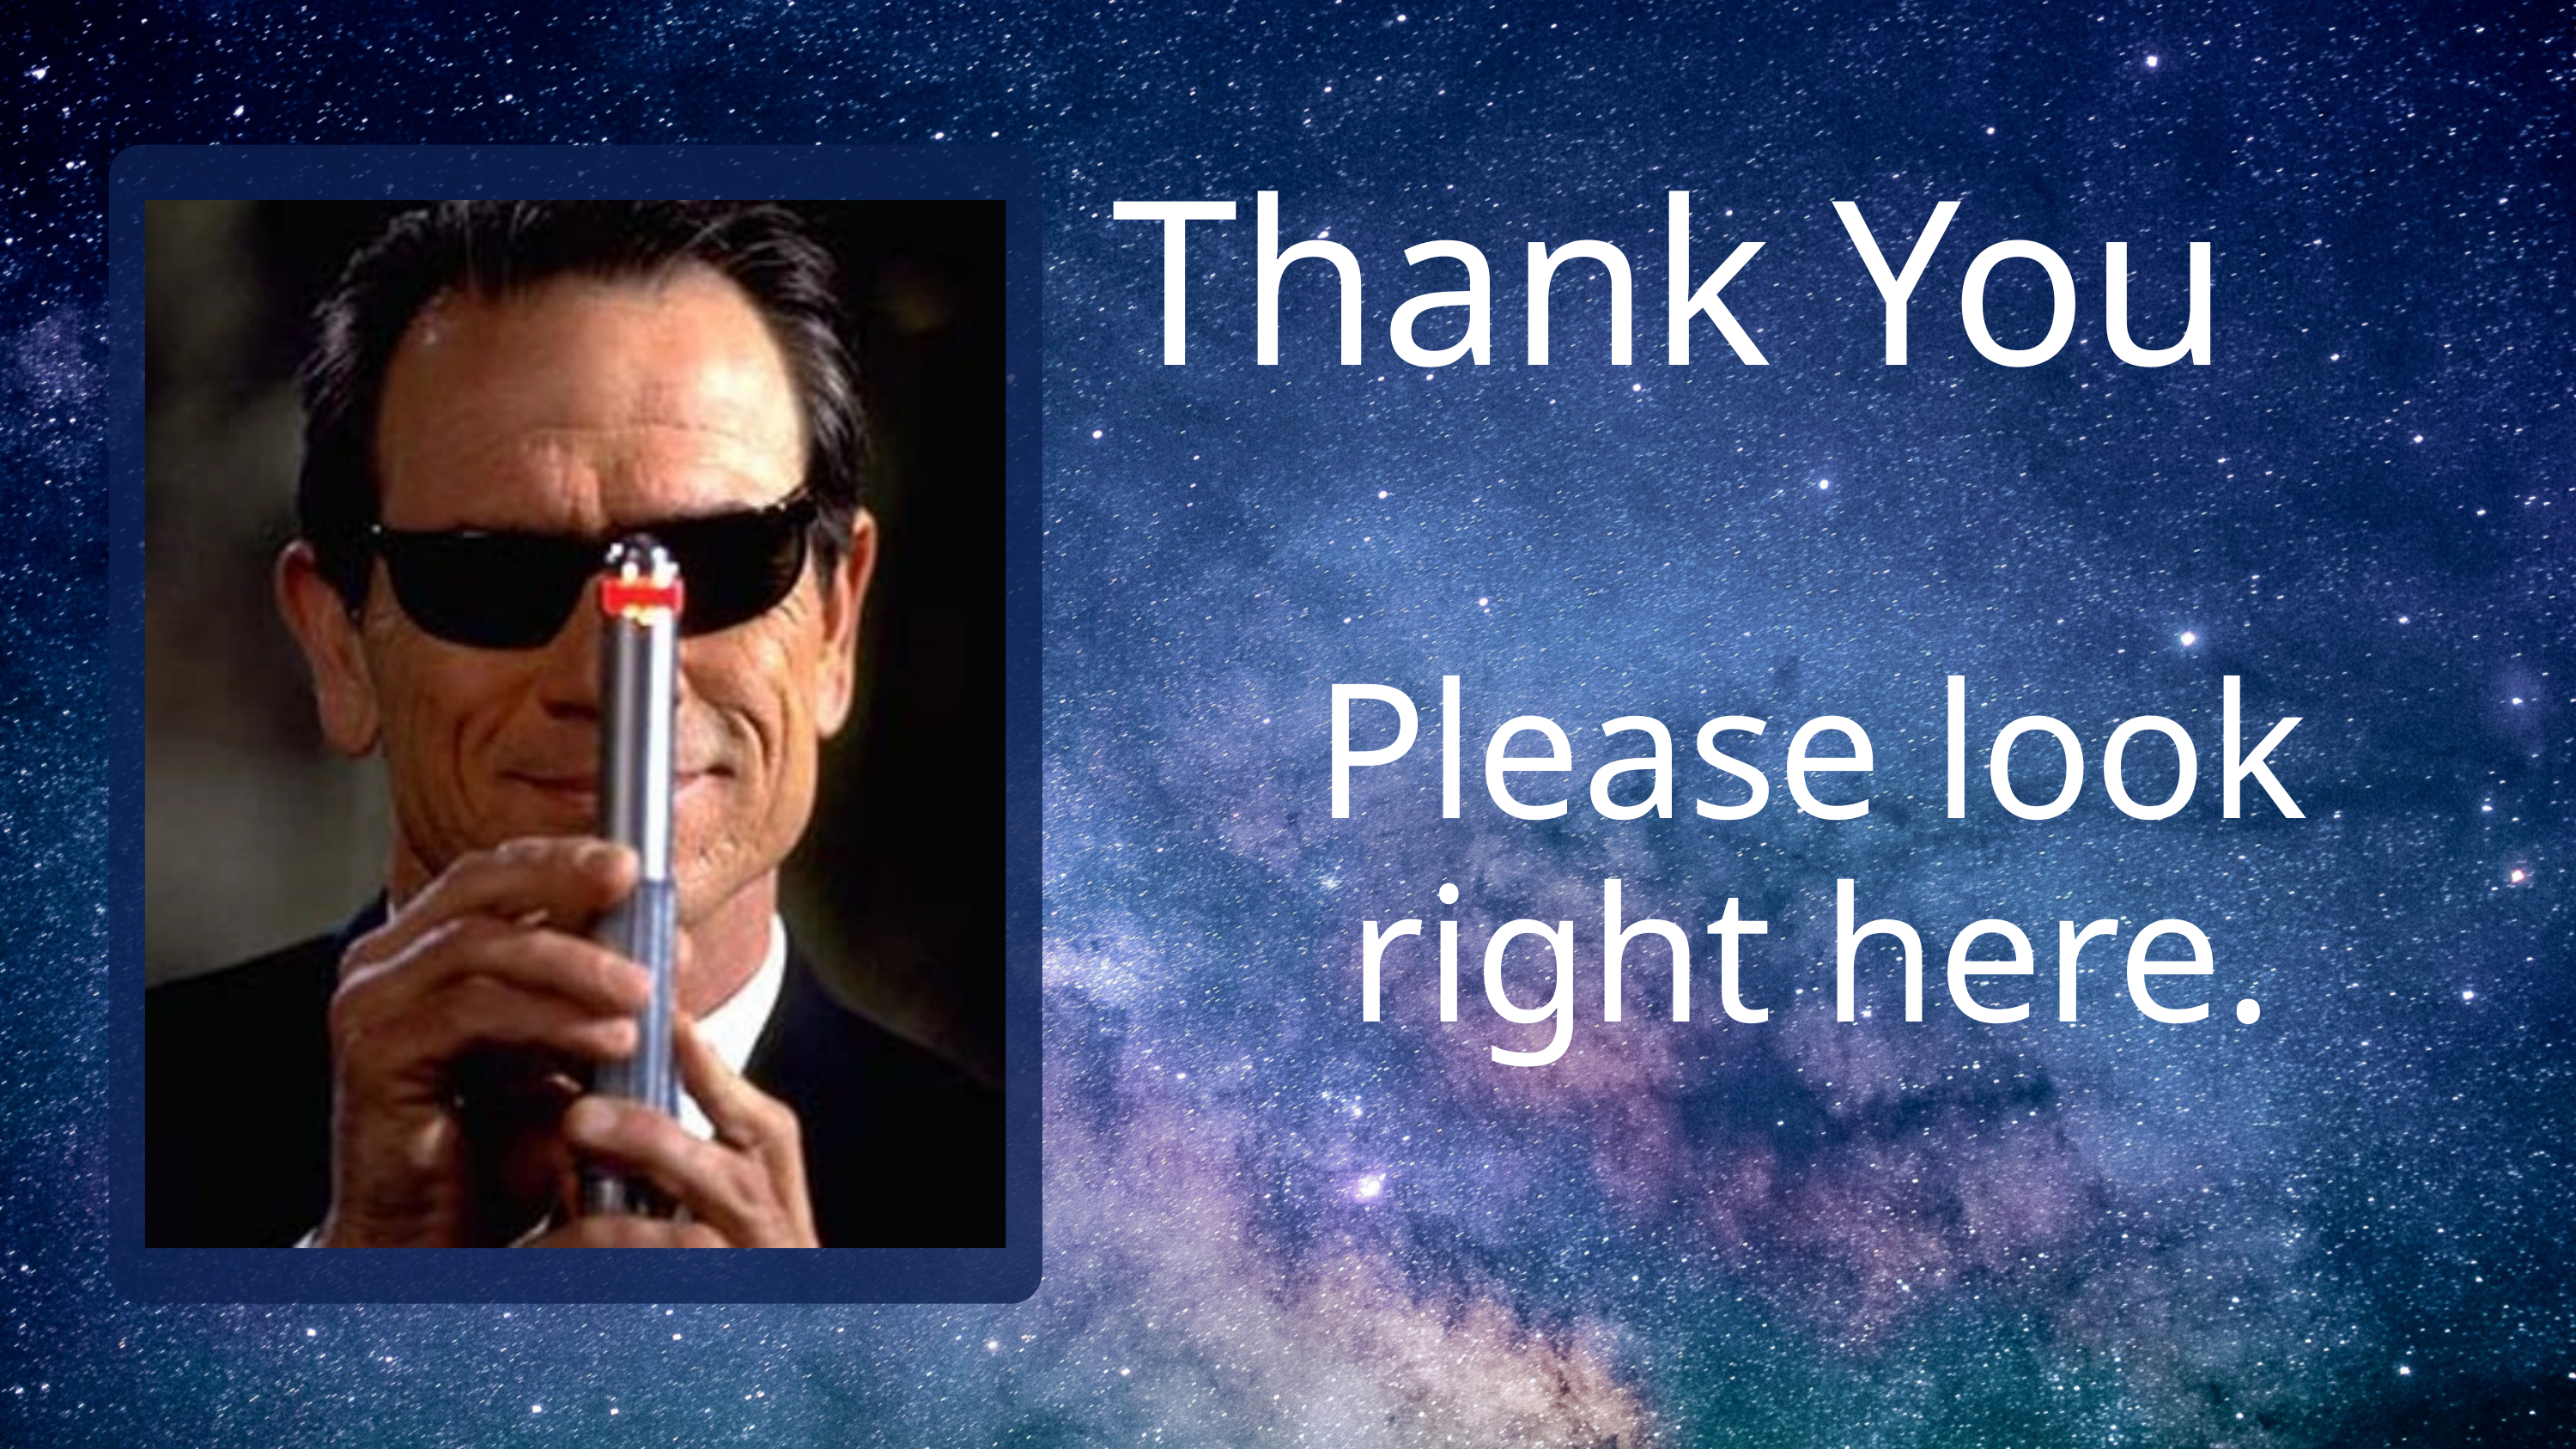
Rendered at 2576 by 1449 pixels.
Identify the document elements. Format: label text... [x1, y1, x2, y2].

text_box Thank You [1111, 163, 2512, 411]
text_box [0, 0, 2576, 1449]
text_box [108, 144, 1043, 1304]
text_box Please look right here. [1160, 653, 2463, 1059]
